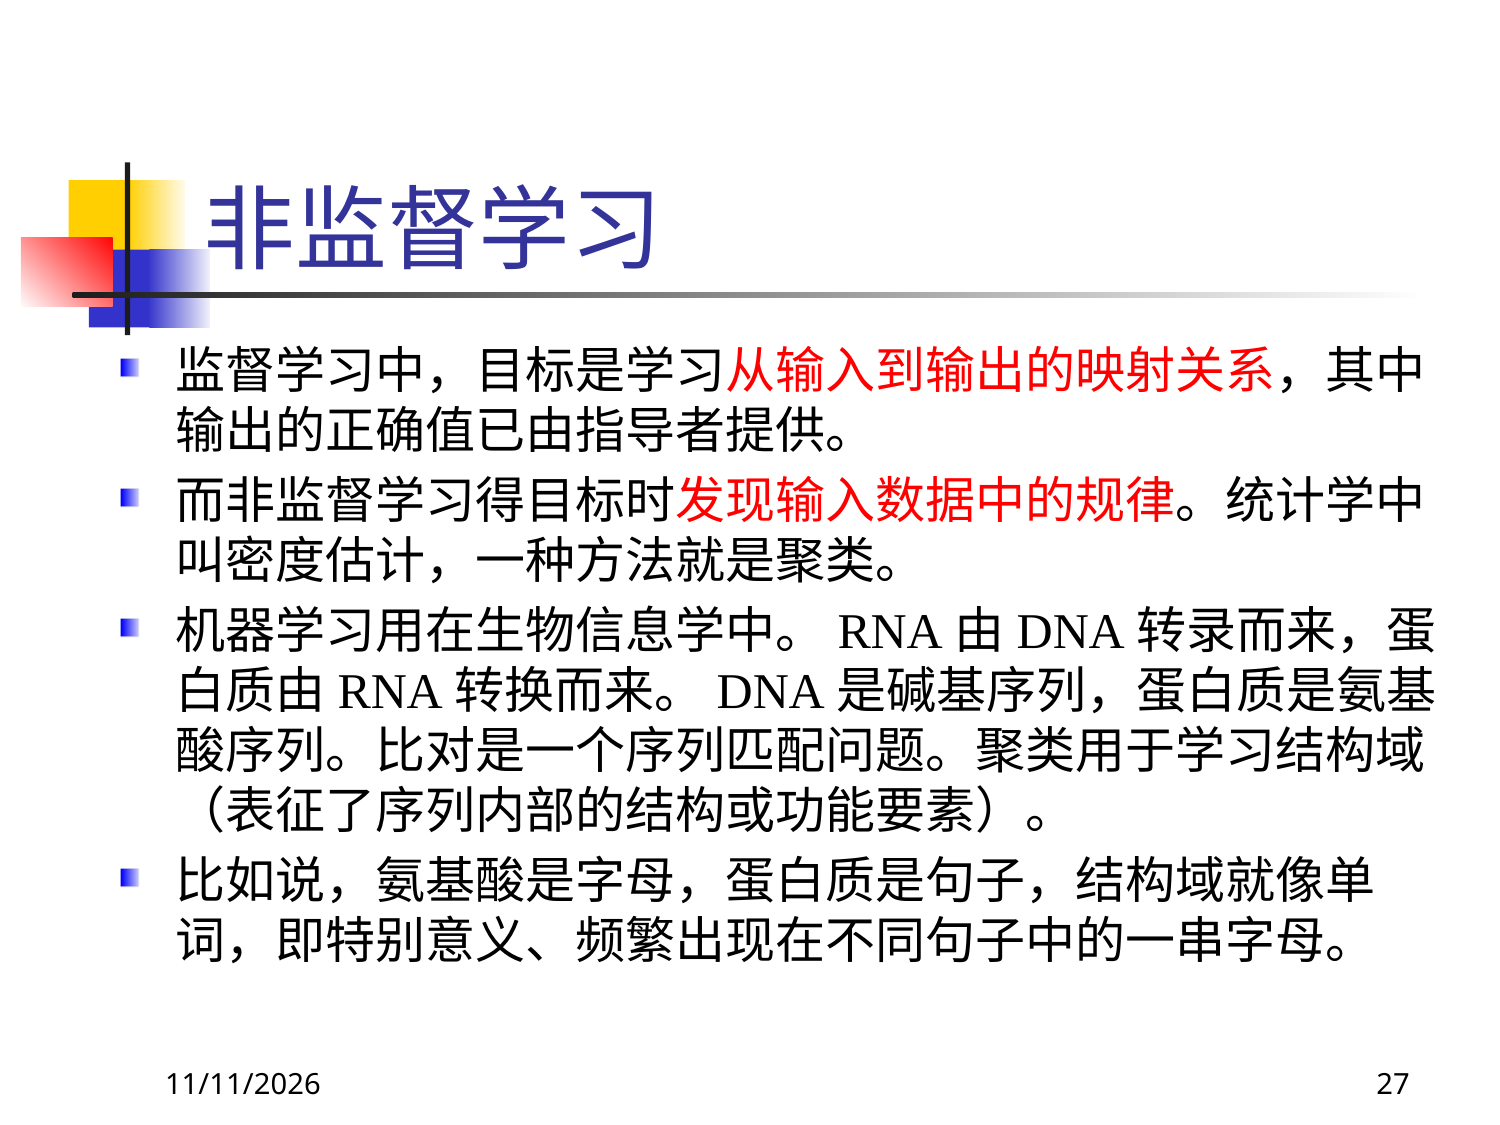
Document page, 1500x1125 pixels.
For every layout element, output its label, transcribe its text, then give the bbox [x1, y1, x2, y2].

list 监督学习中，目标是学习从输入到输出的映射关系，其中输出的正确值已由指导者提供。 而非监督学习得目标时发现输入数据中的规律。统计学中叫密度估计，一种方法就是聚类。 机器学习用在生物信息学中。RNA由DNA转录而来，蛋白质由RNA转换而来。DNA是碱基序列，蛋白质是氨基酸序列。比对是一个序列匹配问题。聚类用于学习结构域（表征了序列内部的结构或功能要素）。 比如说，氨基酸是字母，蛋白质是句子，结构域就像单词，即特别意义、频繁出现在不同句子中的一串字母。 [104, 331, 1469, 1006]
title 非监督学习 [188, 101, 1468, 289]
picture [119, 357, 141, 379]
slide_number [149, 1037, 463, 1113]
picture [119, 867, 141, 889]
picture [119, 487, 141, 509]
slide_number 27 [1112, 1037, 1426, 1113]
picture [119, 617, 141, 639]
